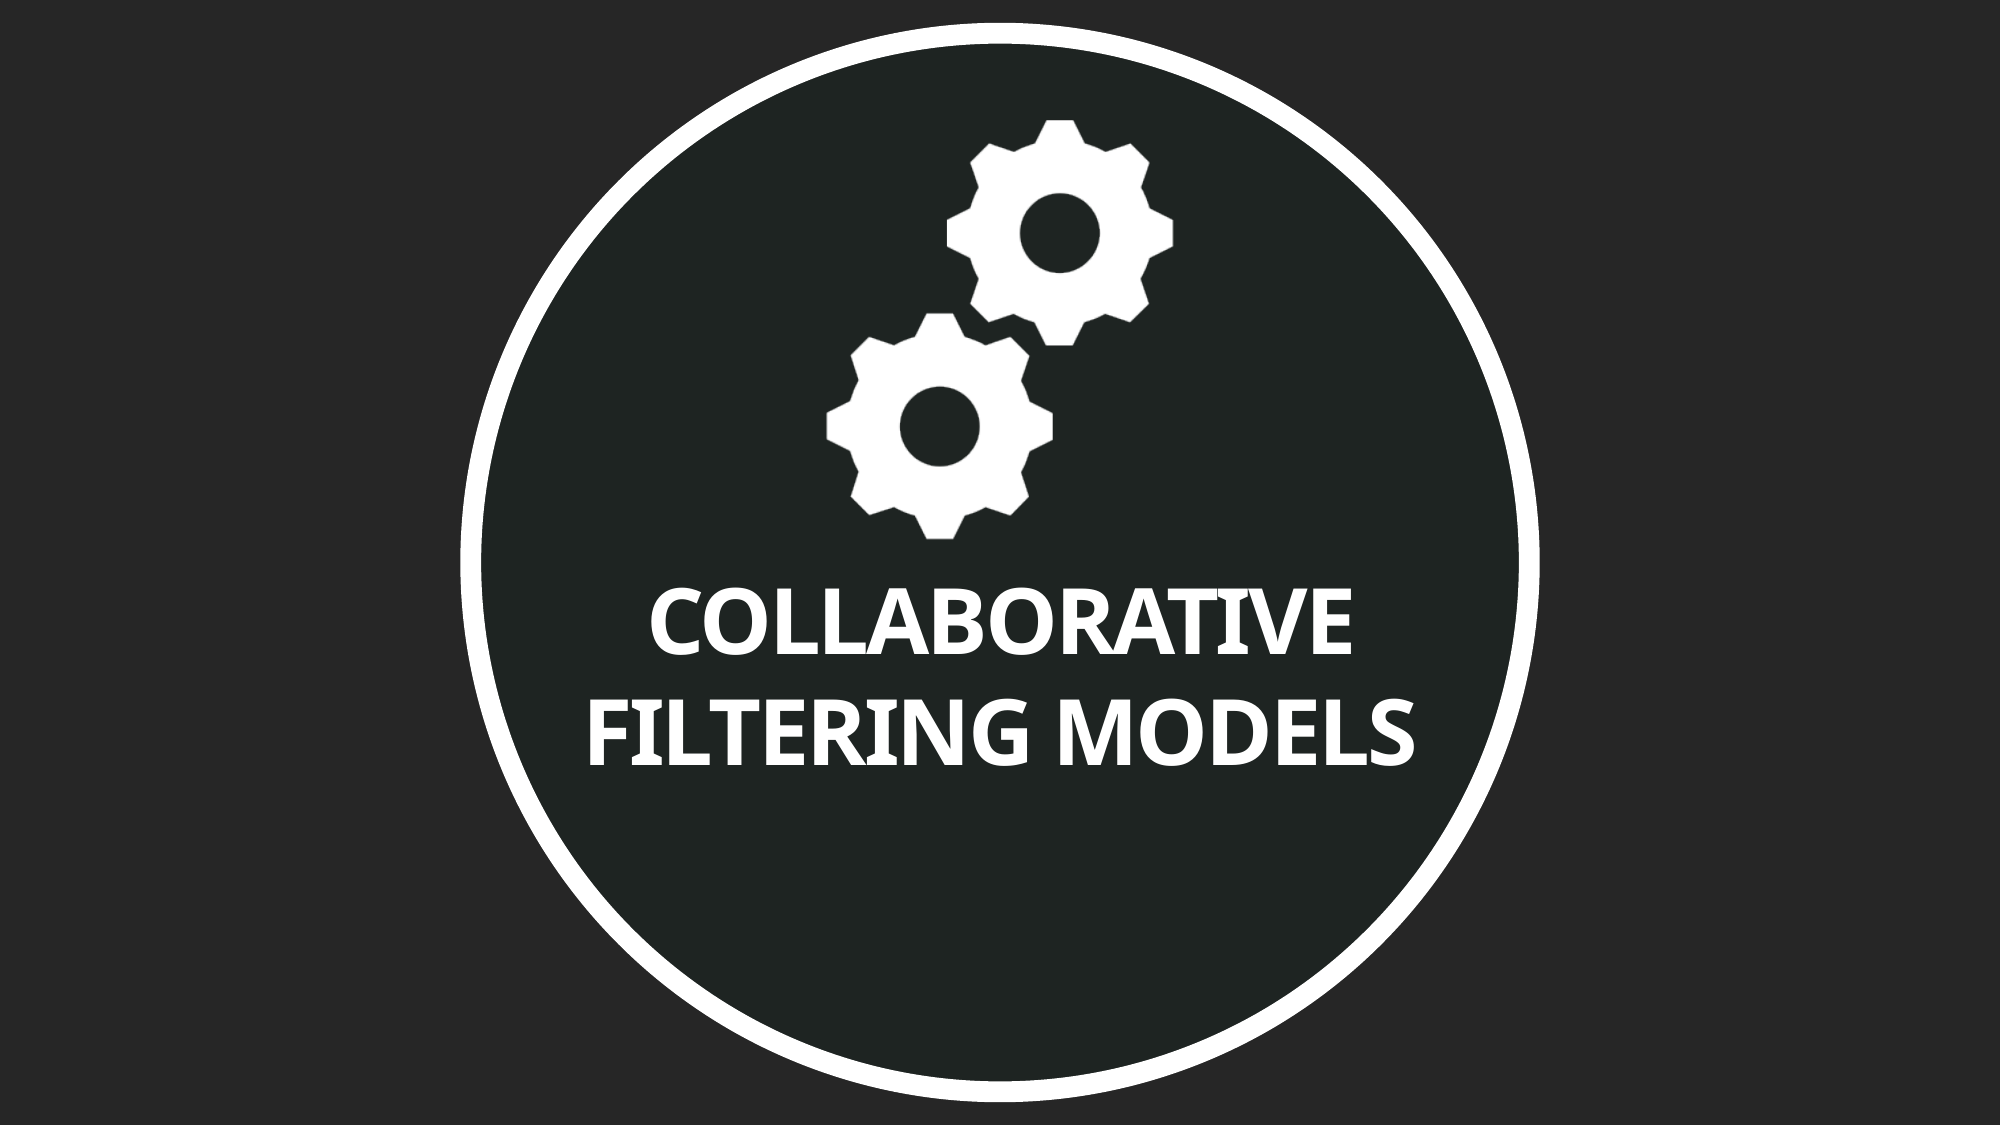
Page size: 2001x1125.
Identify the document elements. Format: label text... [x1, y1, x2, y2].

text_box [1255, 97, 1531, 681]
text_box [469, 97, 745, 681]
picture [745, 75, 1255, 585]
text_box [521, 791, 1479, 1093]
text_box [791, 32, 1209, 75]
text_box COLLABORATIVE FILTERING MODELS [483, 556, 1517, 791]
